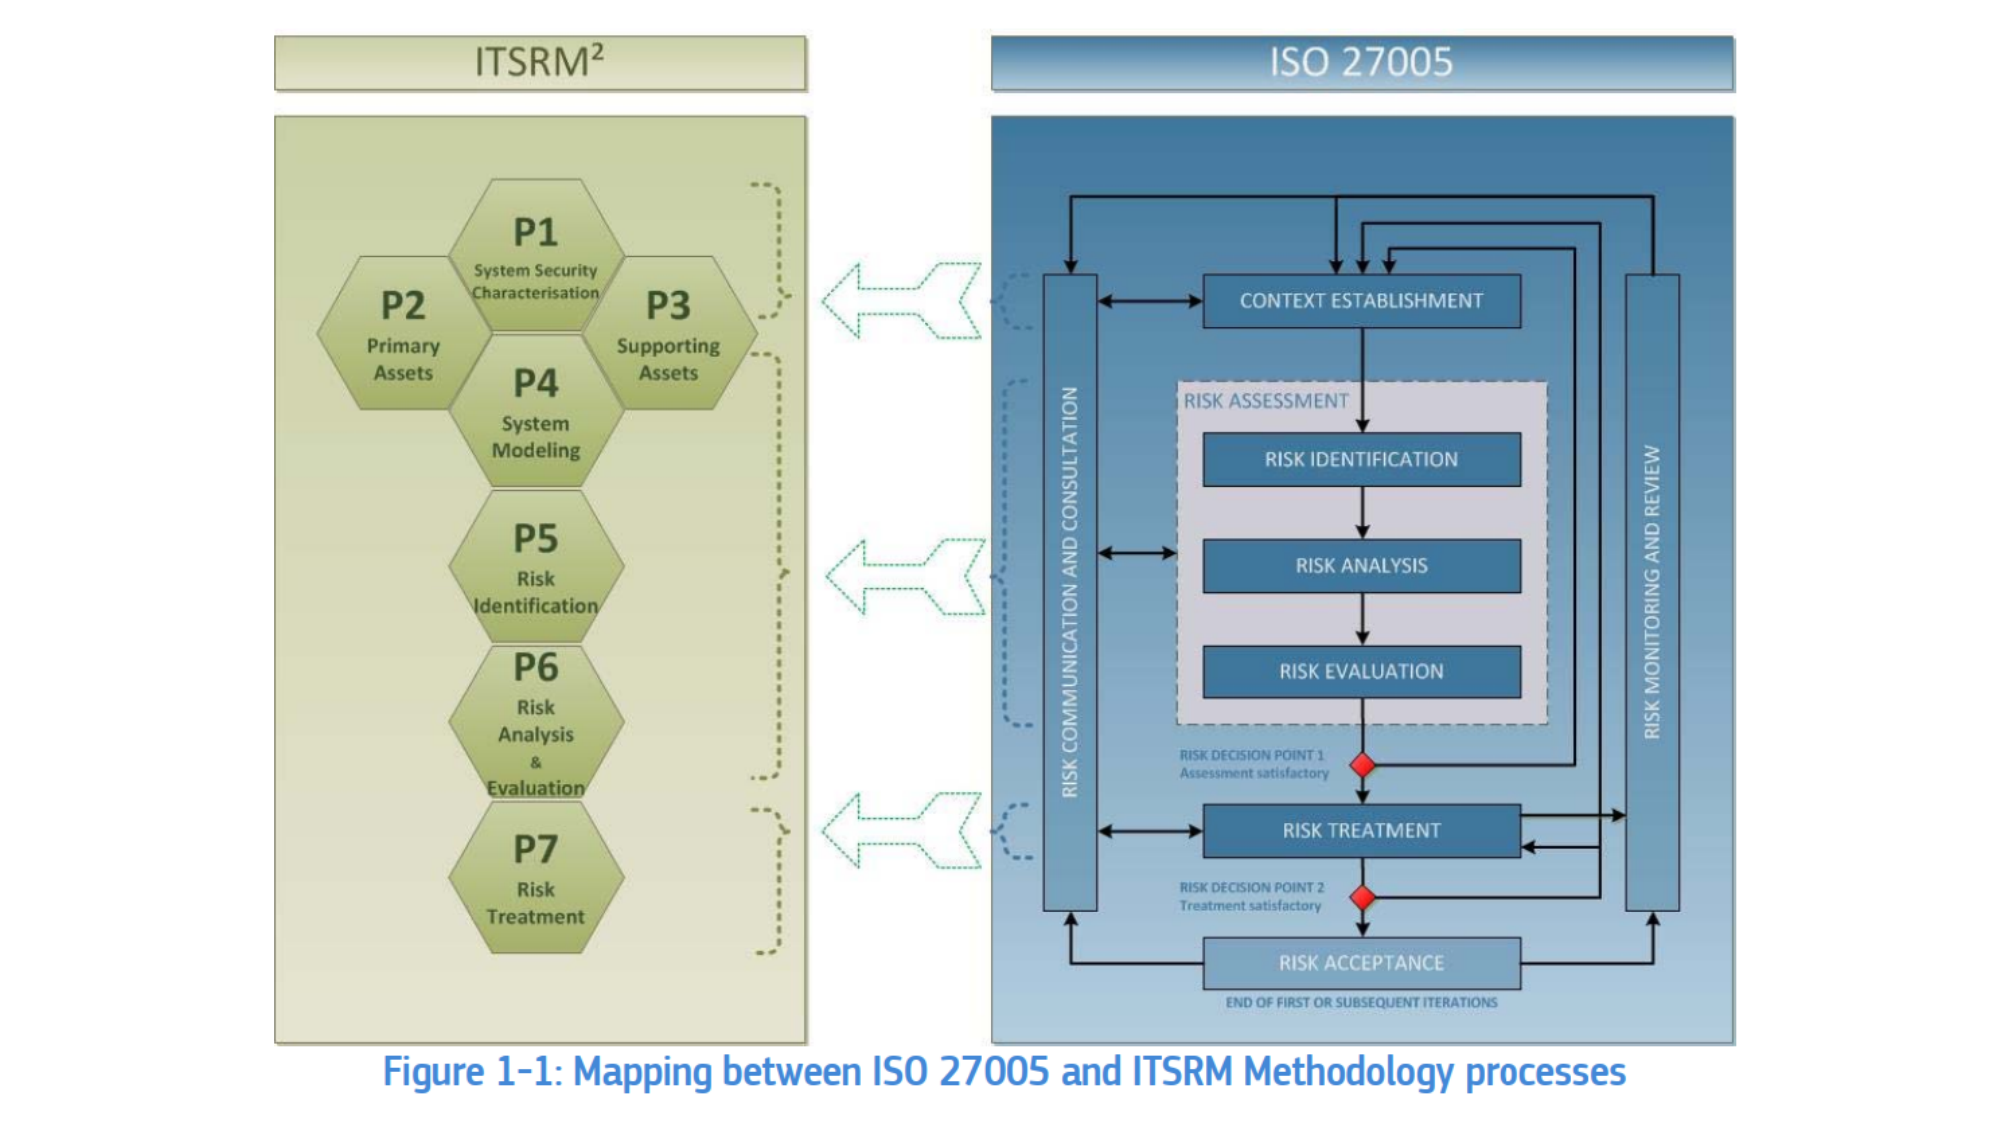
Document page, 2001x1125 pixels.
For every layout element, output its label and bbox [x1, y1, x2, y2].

picture [234, 9, 1766, 1116]
